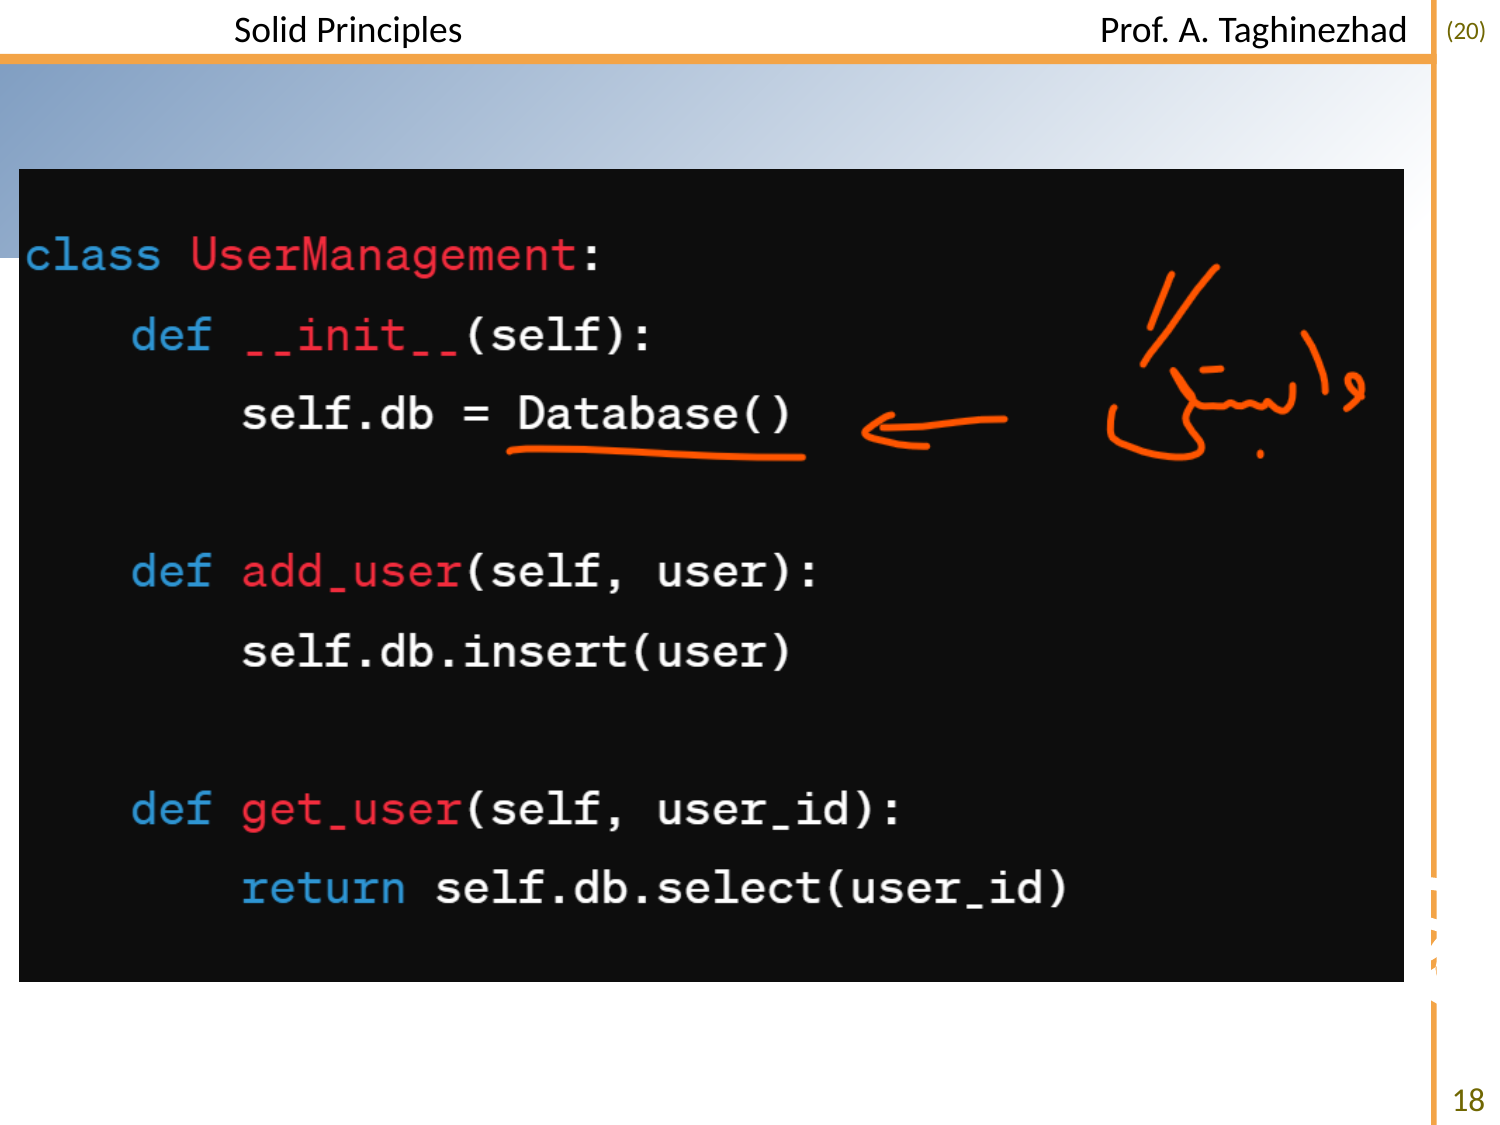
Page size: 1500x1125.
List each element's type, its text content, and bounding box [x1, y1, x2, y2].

picture [19, 169, 1404, 982]
slide_number 18 [1413, 1023, 1500, 1125]
